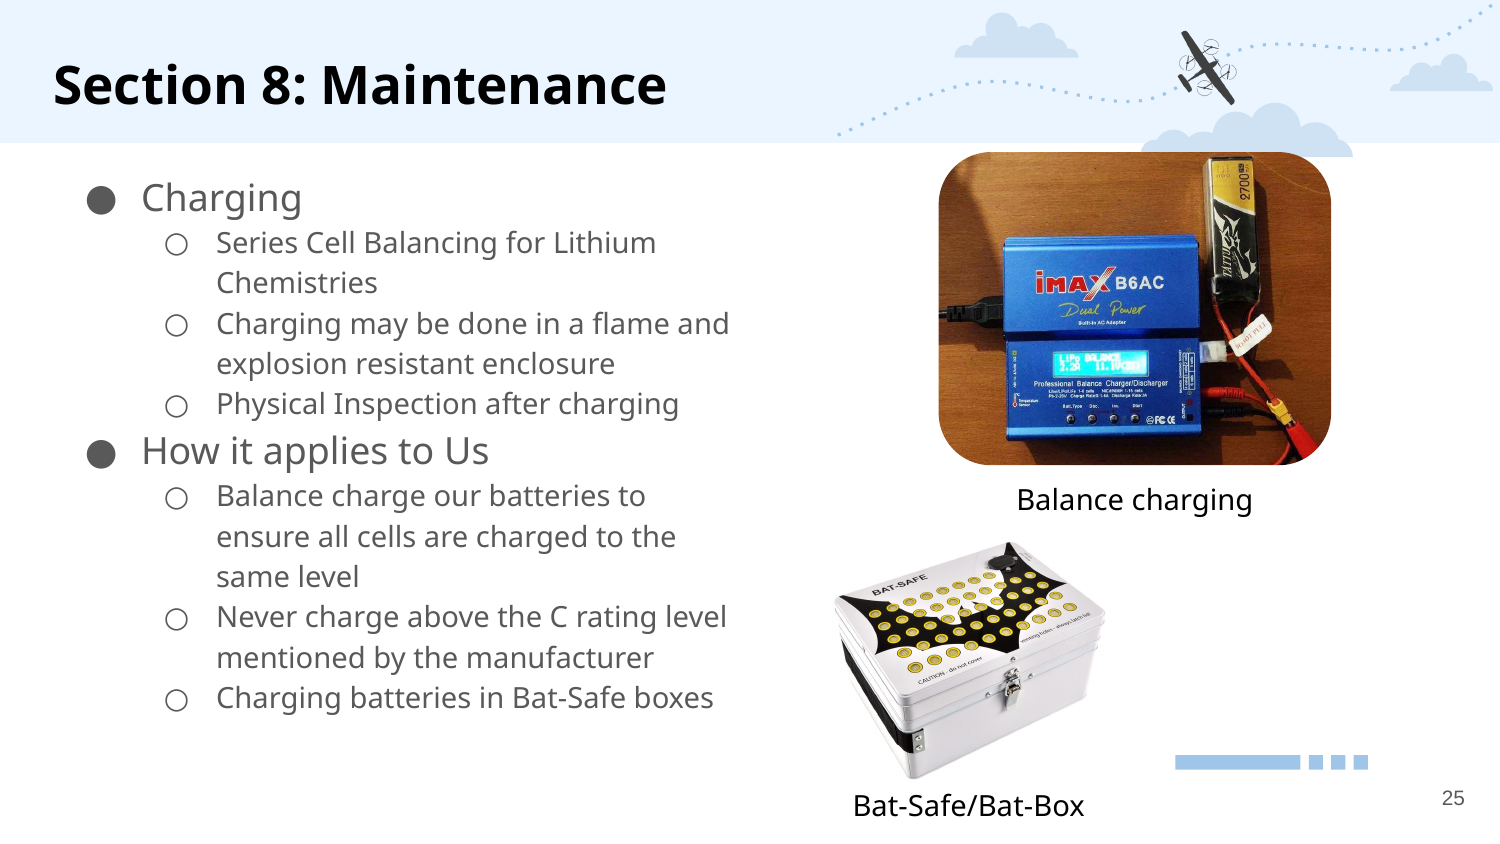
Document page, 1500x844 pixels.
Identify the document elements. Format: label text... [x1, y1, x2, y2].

picture [824, 533, 1113, 785]
list Charging Series Cell Balancing for Lithium Chemistries Charging may be done in a flame and explosion resistant enclosure Physical Inspection after charging How it applies to Us Balance charge our batteries to ensure all cells are charged to the same level Never charge above the C rating level mentioned by the manufacturer Charging batteries in Bat-Safe boxes [51, 152, 750, 738]
slide_number ‹#› [1389, 764, 1480, 830]
text_box Balance charging [922, 466, 1348, 532]
picture [1169, 30, 1246, 105]
text_box Bat-Safe/Bat-Box [824, 790, 1113, 838]
picture [938, 151, 1332, 466]
title Section 8: Maintenance [38, 36, 1071, 131]
